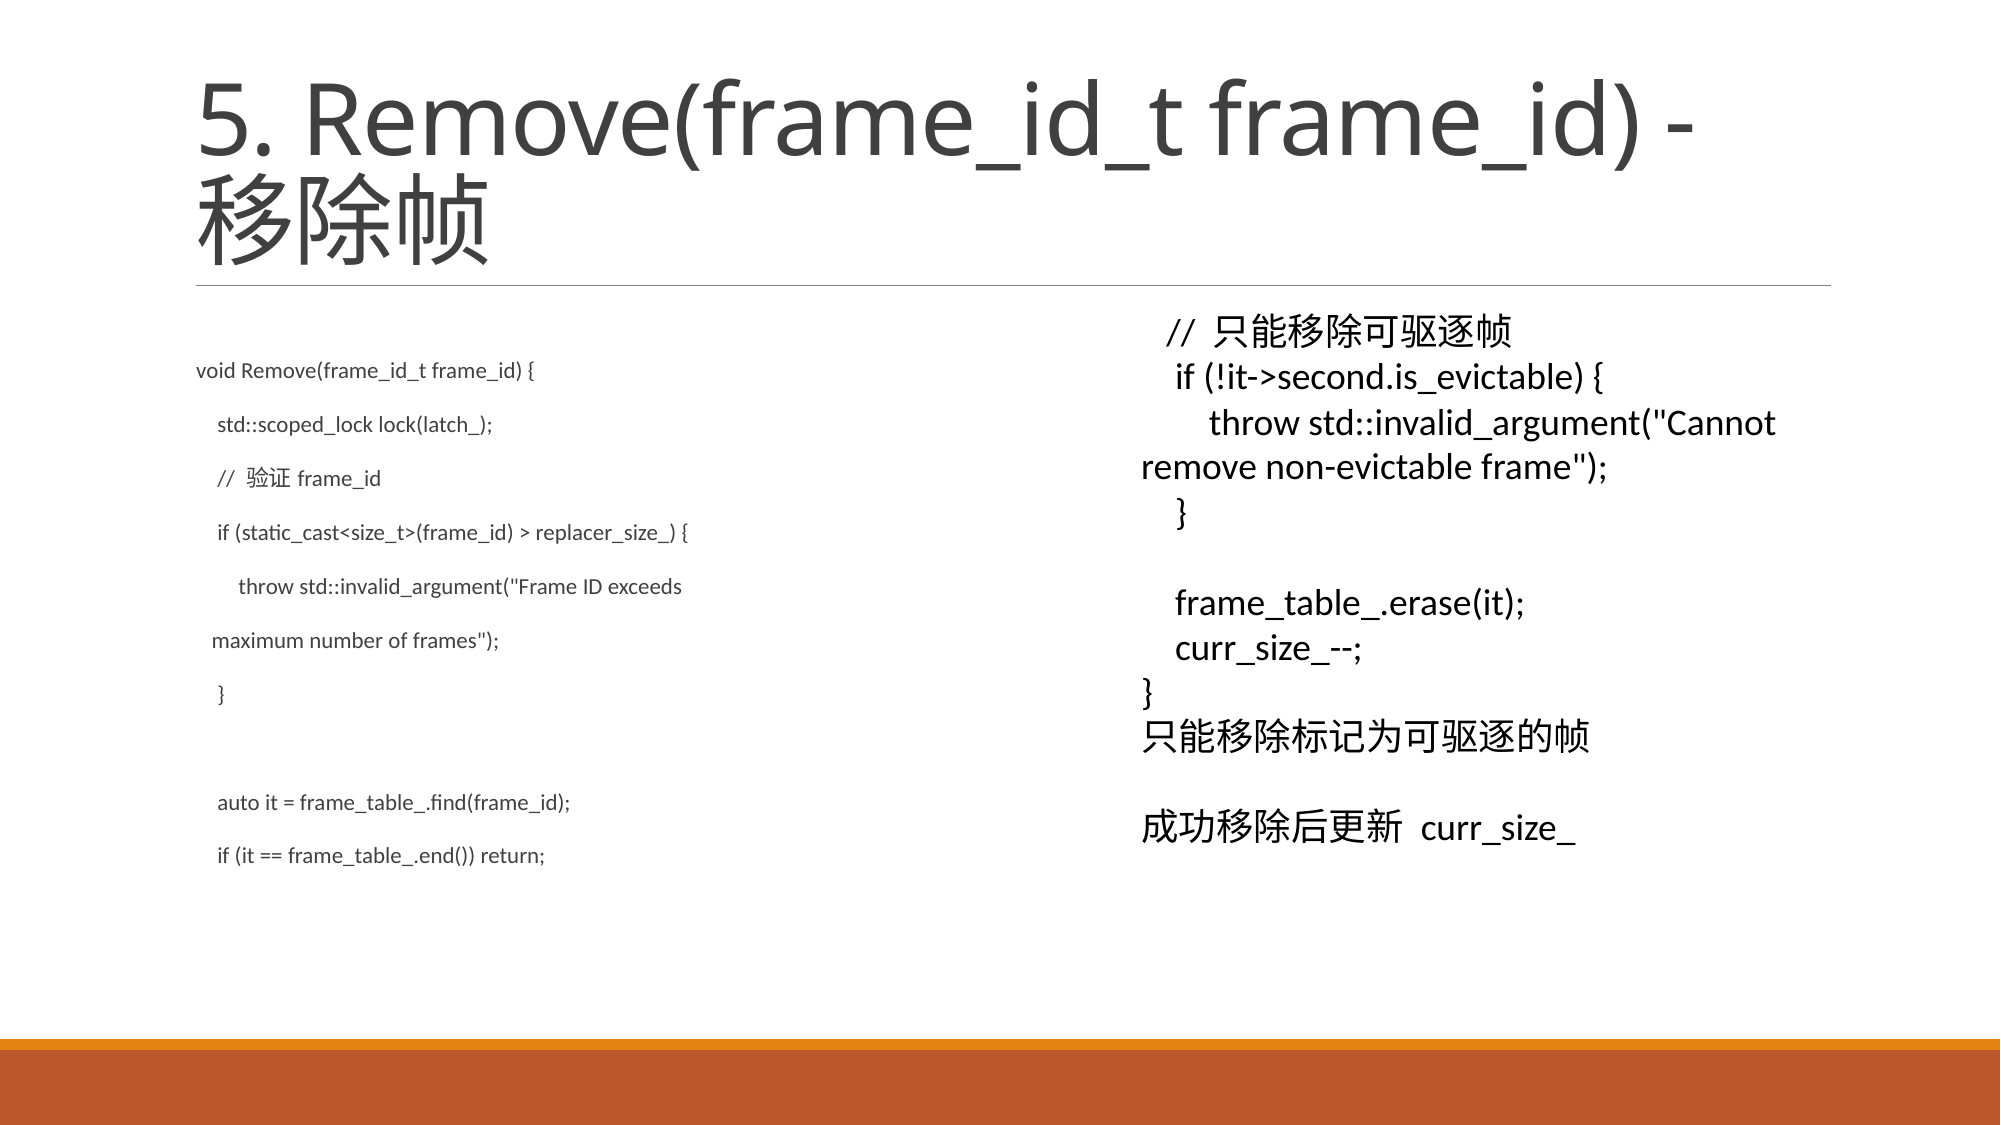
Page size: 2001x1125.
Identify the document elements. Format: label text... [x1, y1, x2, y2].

title 5. Remove(frame_id_t frame_id) - 移除帧 [180, 47, 1830, 285]
text_box // 只能移除可驱逐帧 if (!it->second.is_evictable) { throw std::invalid_argument("Cannot remove non-evictable frame"); } frame_table_.erase(it); curr_size_--; } 只能移除标记为可驱逐的帧 成功移除后更新 curr_size_ [1126, 300, 1793, 900]
list void Remove(frame_id_t frame_id) { std::scoped_lock lock(latch_); // 验证frame_id if (static_cast<size_t>(frame_id) > replacer_size_) { throw std::invalid_argument("Frame ID exceeds maximum number of frames"); } auto it = frame_table_.find(frame_id); if (it == frame_table_.end()) return; [196, 351, 863, 926]
